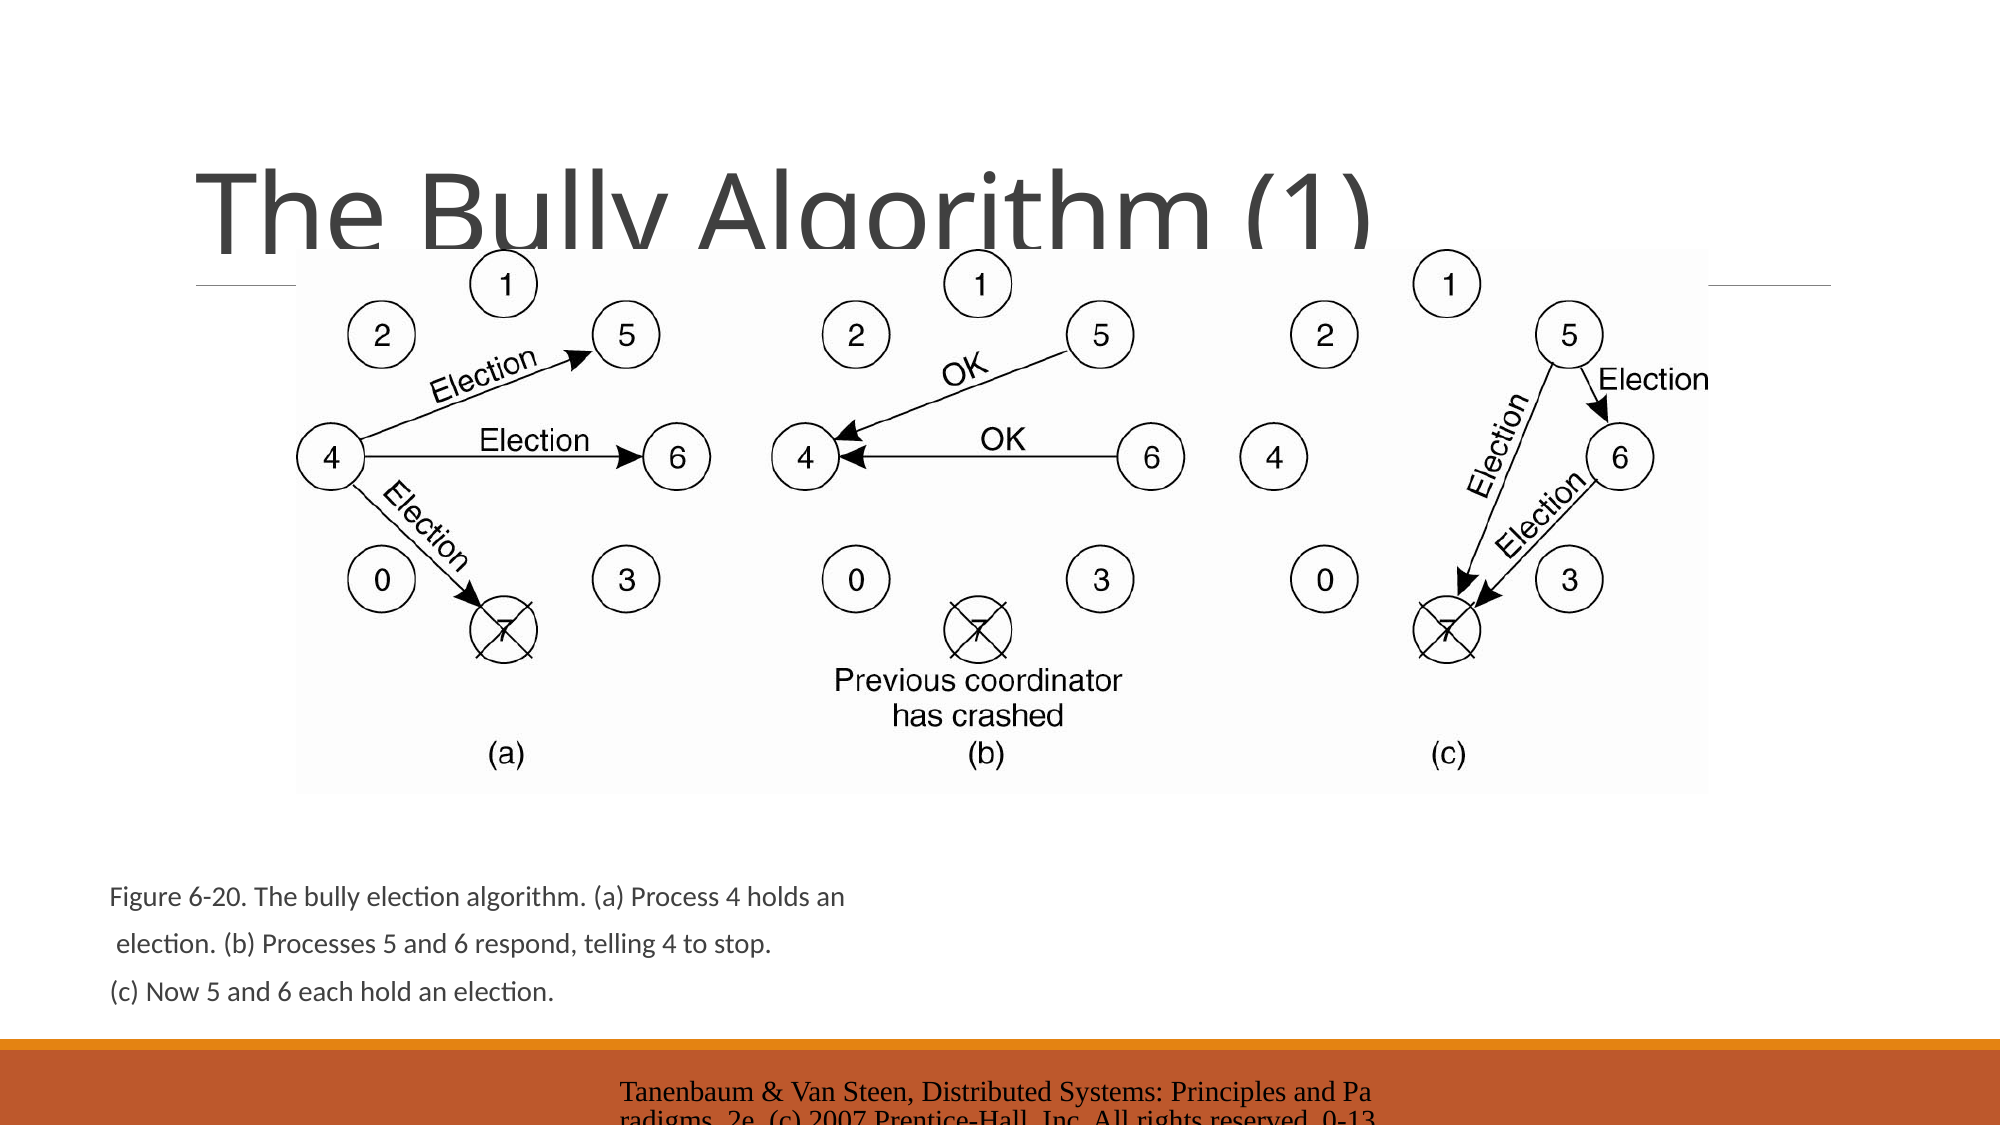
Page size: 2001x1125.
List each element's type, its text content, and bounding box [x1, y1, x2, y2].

picture [295, 249, 1709, 795]
title The Bully Algorithm (1) [180, 47, 1830, 285]
footer Tanenbaum & Van Steen, Distributed Systems: Principles and Paradigms, 2e, (c) 2007 Prentice-Hall, Inc. All rights reserved. 0-13-239227-5 [604, 1059, 1396, 1120]
list Figure 6-20. The bully election algorithm. (a) Process 4 holds an election. (b) Processes 5 and 6 respond, telling 4 to stop. (c) Now 5 and 6 each hold an election. [94, 876, 1895, 1016]
